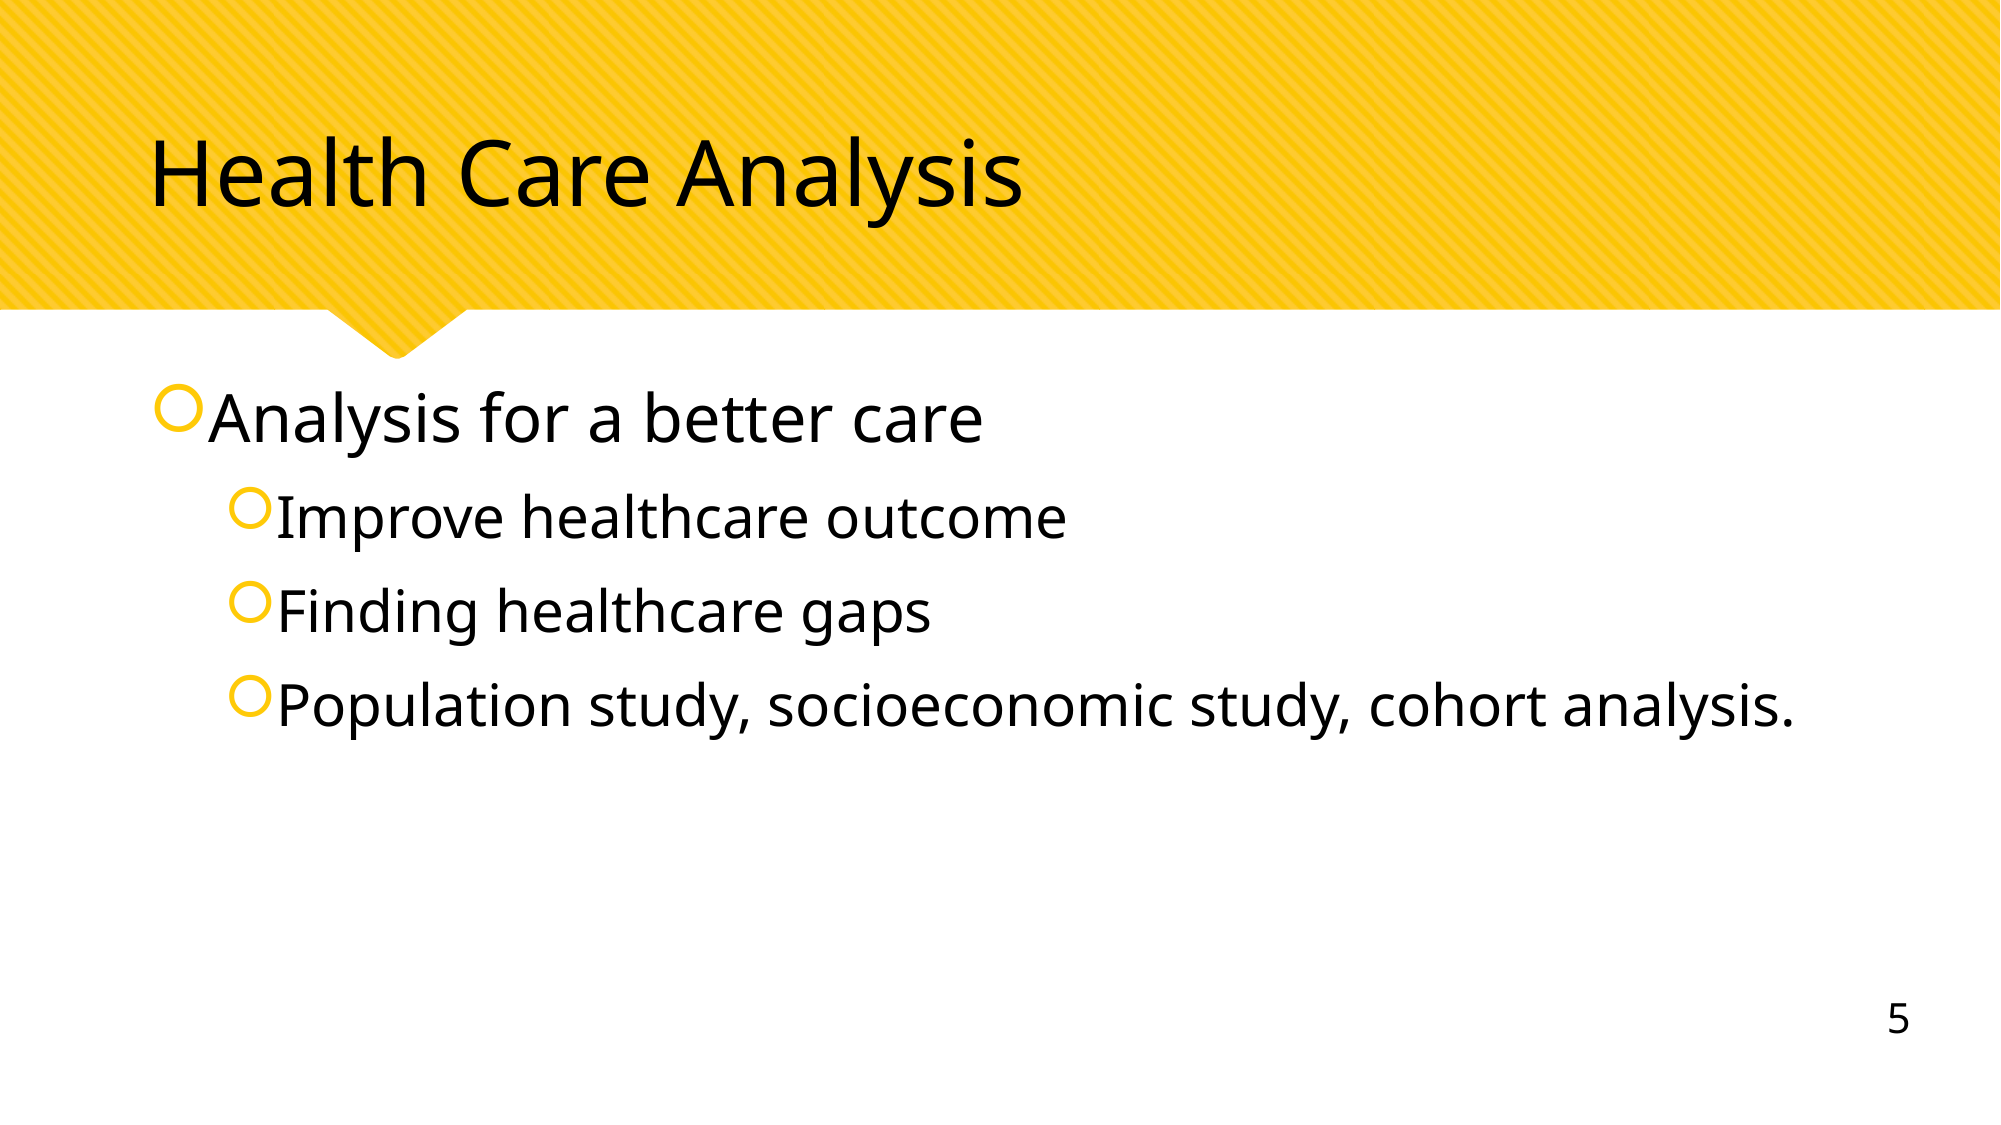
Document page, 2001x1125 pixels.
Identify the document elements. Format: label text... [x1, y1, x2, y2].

list Analysis for a better care Improve healthcare outcome Finding healthcare gaps Population study, socioeconomic study, cohort analysis. [134, 364, 1866, 962]
slide_number 5 [1751, 970, 1926, 1051]
title Health Care Analysis [132, 73, 1868, 233]
